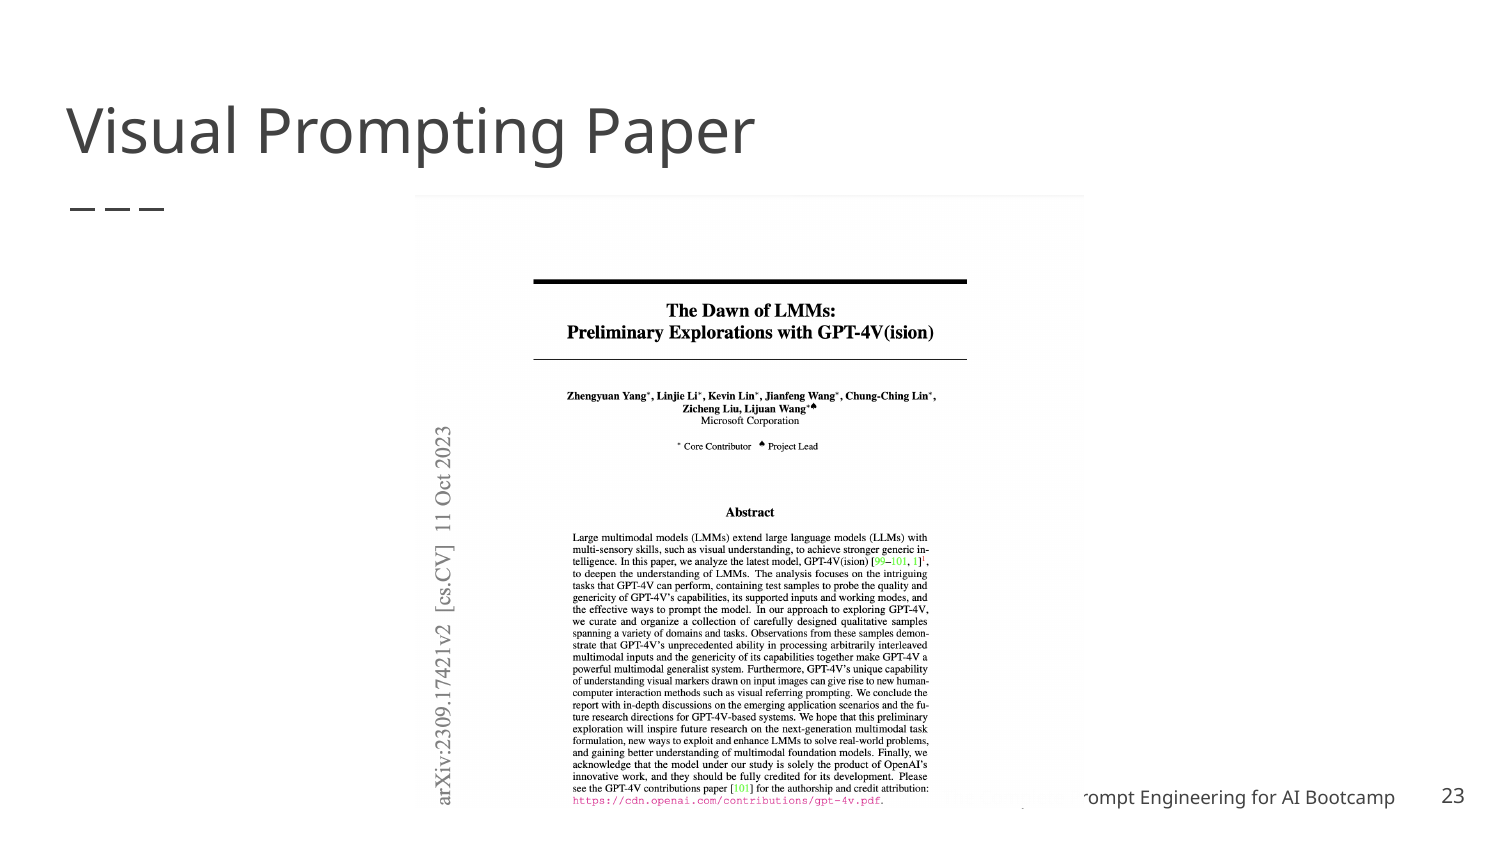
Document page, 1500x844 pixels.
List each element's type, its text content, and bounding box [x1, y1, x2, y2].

slide_number ‹#› [1389, 764, 1480, 830]
picture [415, 195, 1085, 809]
title Visual Prompting Paper [51, 61, 1449, 182]
